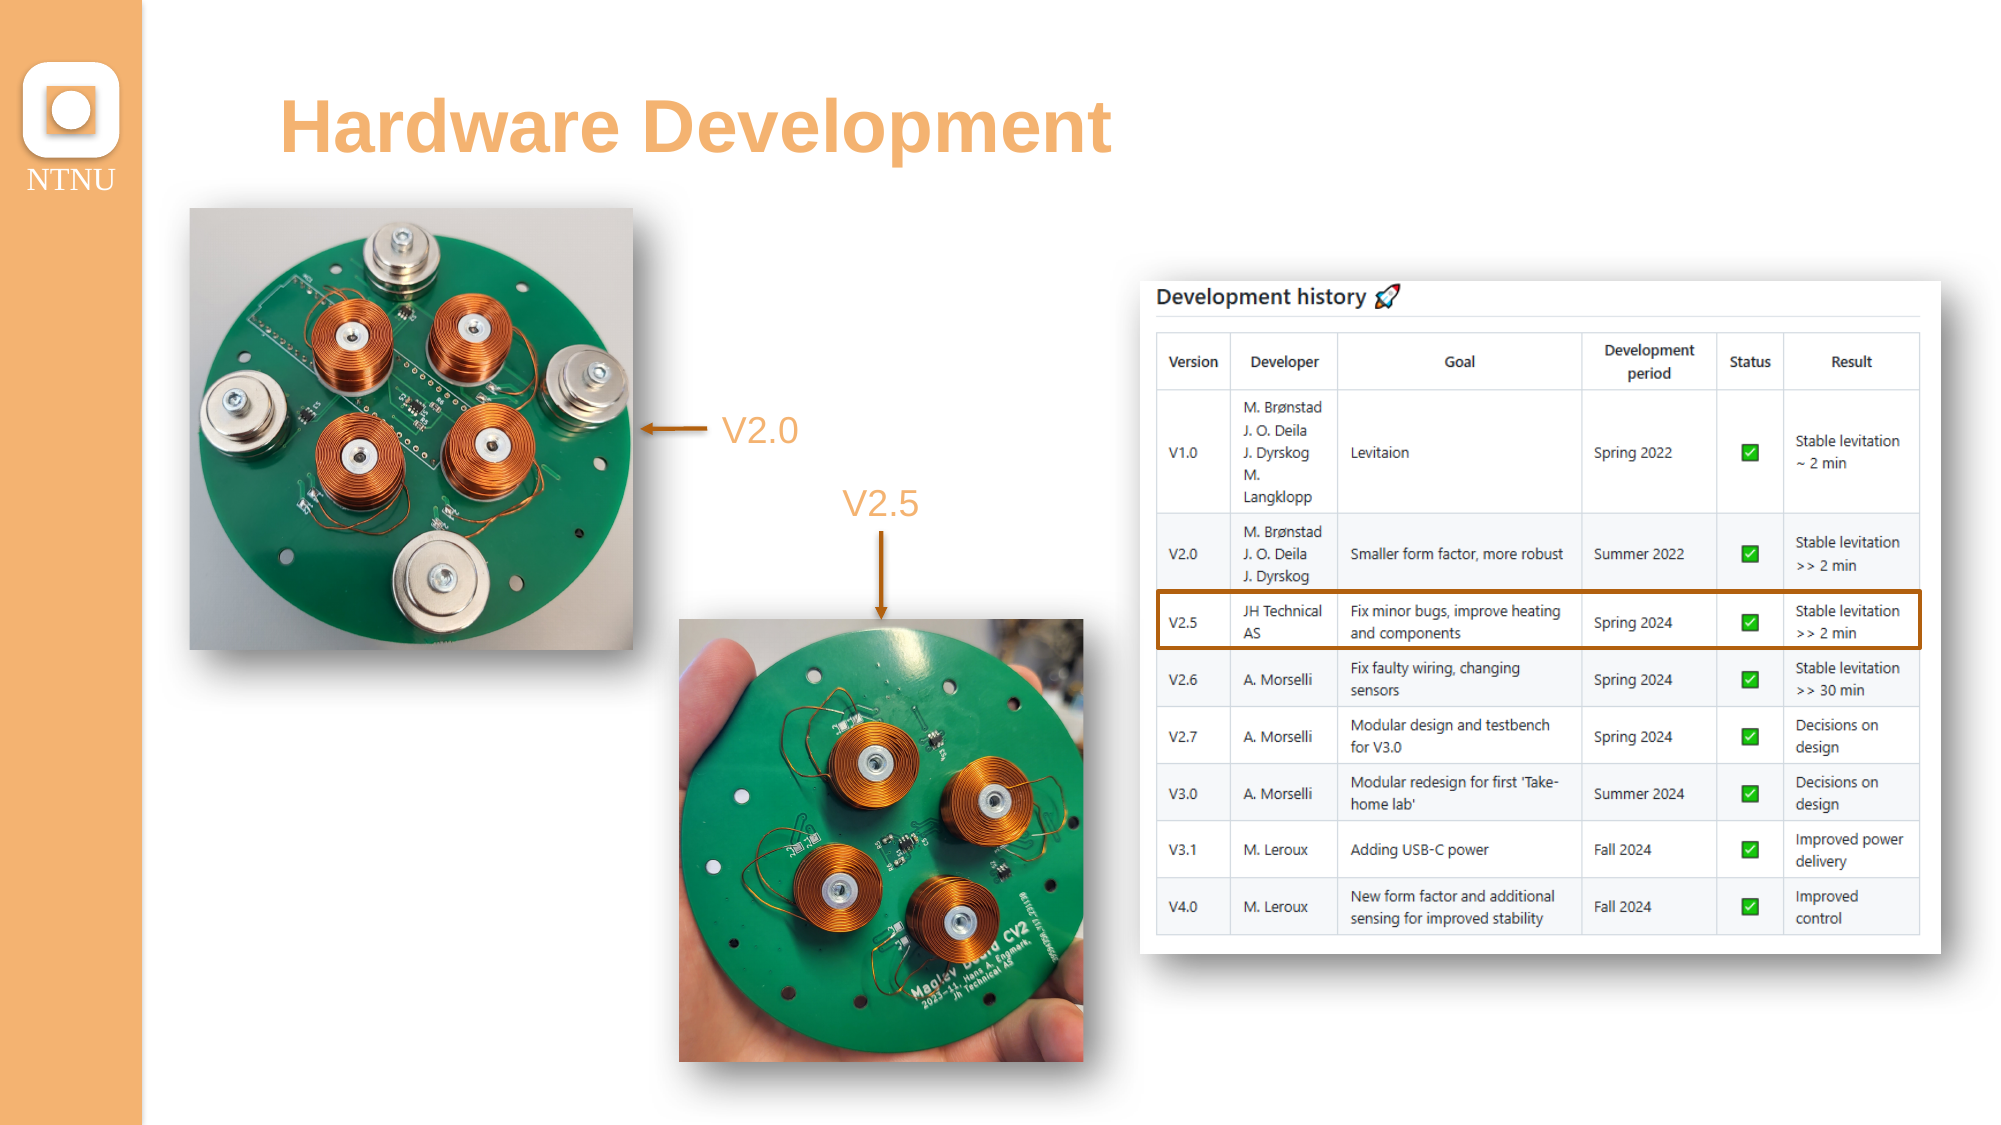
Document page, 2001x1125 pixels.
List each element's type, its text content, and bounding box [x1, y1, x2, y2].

picture [1139, 281, 1942, 954]
text_box [22, 61, 121, 150]
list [659, 638, 1103, 1044]
text_box [46, 85, 96, 135]
text_box V2.5 [827, 471, 935, 532]
picture [189, 203, 636, 655]
text_box Hardware Development [264, 69, 1885, 207]
picture [679, 1044, 1084, 1062]
picture [679, 619, 1084, 638]
text_box [0, 0, 143, 1125]
text_box [50, 89, 92, 131]
text_box V2.0 [707, 398, 814, 459]
text_box NTNU [11, 150, 132, 205]
